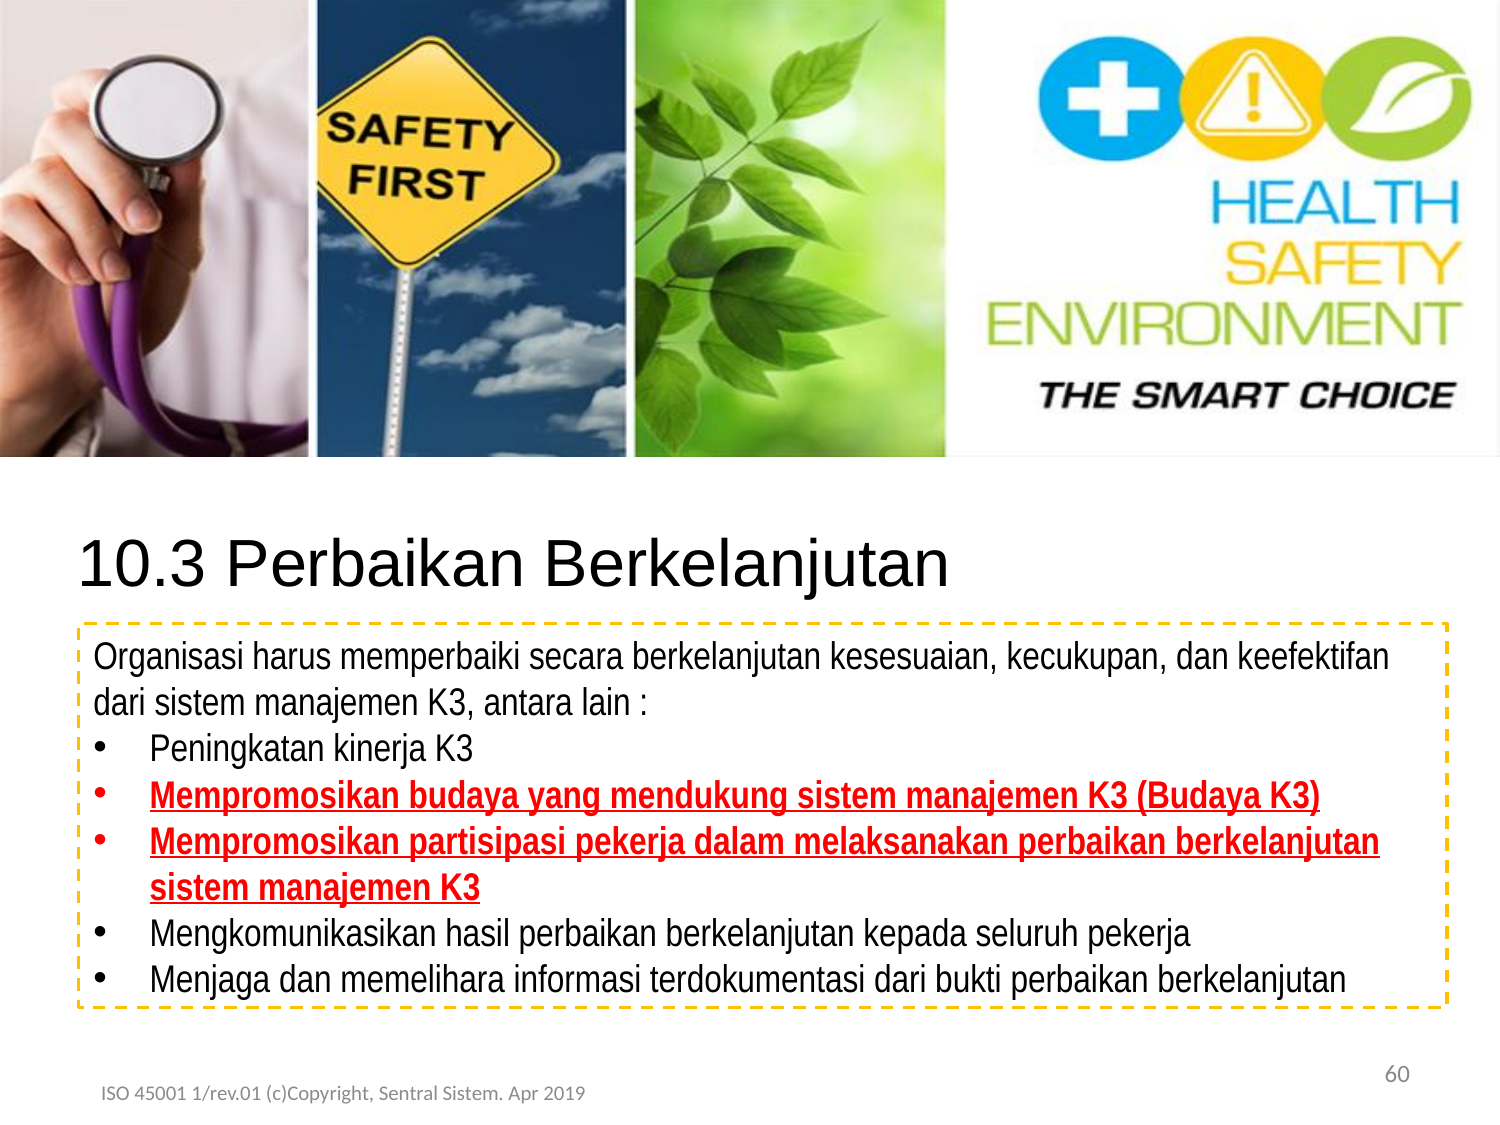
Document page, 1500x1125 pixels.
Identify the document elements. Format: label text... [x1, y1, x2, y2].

text_box [0, 472, 1500, 1045]
text_box Organisasi harus memperbaiki secara berkelanjutan kesesuaian, kecukupan, dan keefektifan dari sistem manajemen K3, antara lain : Peningkatan kinerja K3 Mempromosikan budaya yang mendukung sistem manajemen K3 (Budaya K3) Mempromosikan partisipasi pekerja dalam melaksanakan perbaikan berkelanjutan sistem manajemen K3 Mengkomunikasikan hasil perbaikan berkelanjutan kepada seluruh pekerja Menjaga dan memelihara informasi terdokumentasi dari bukti perbaikan berkelanjutan [78, 623, 1448, 1008]
text_box 10.3 Perbaikan Berkelanjutan [61, 510, 1252, 609]
footer ISO 45001 1/rev.01 (c)Copyright, Sentral Sistem. Apr 2019 [0, 1062, 716, 1123]
slide_number 60 [1074, 1042, 1425, 1103]
picture [0, 0, 1500, 458]
